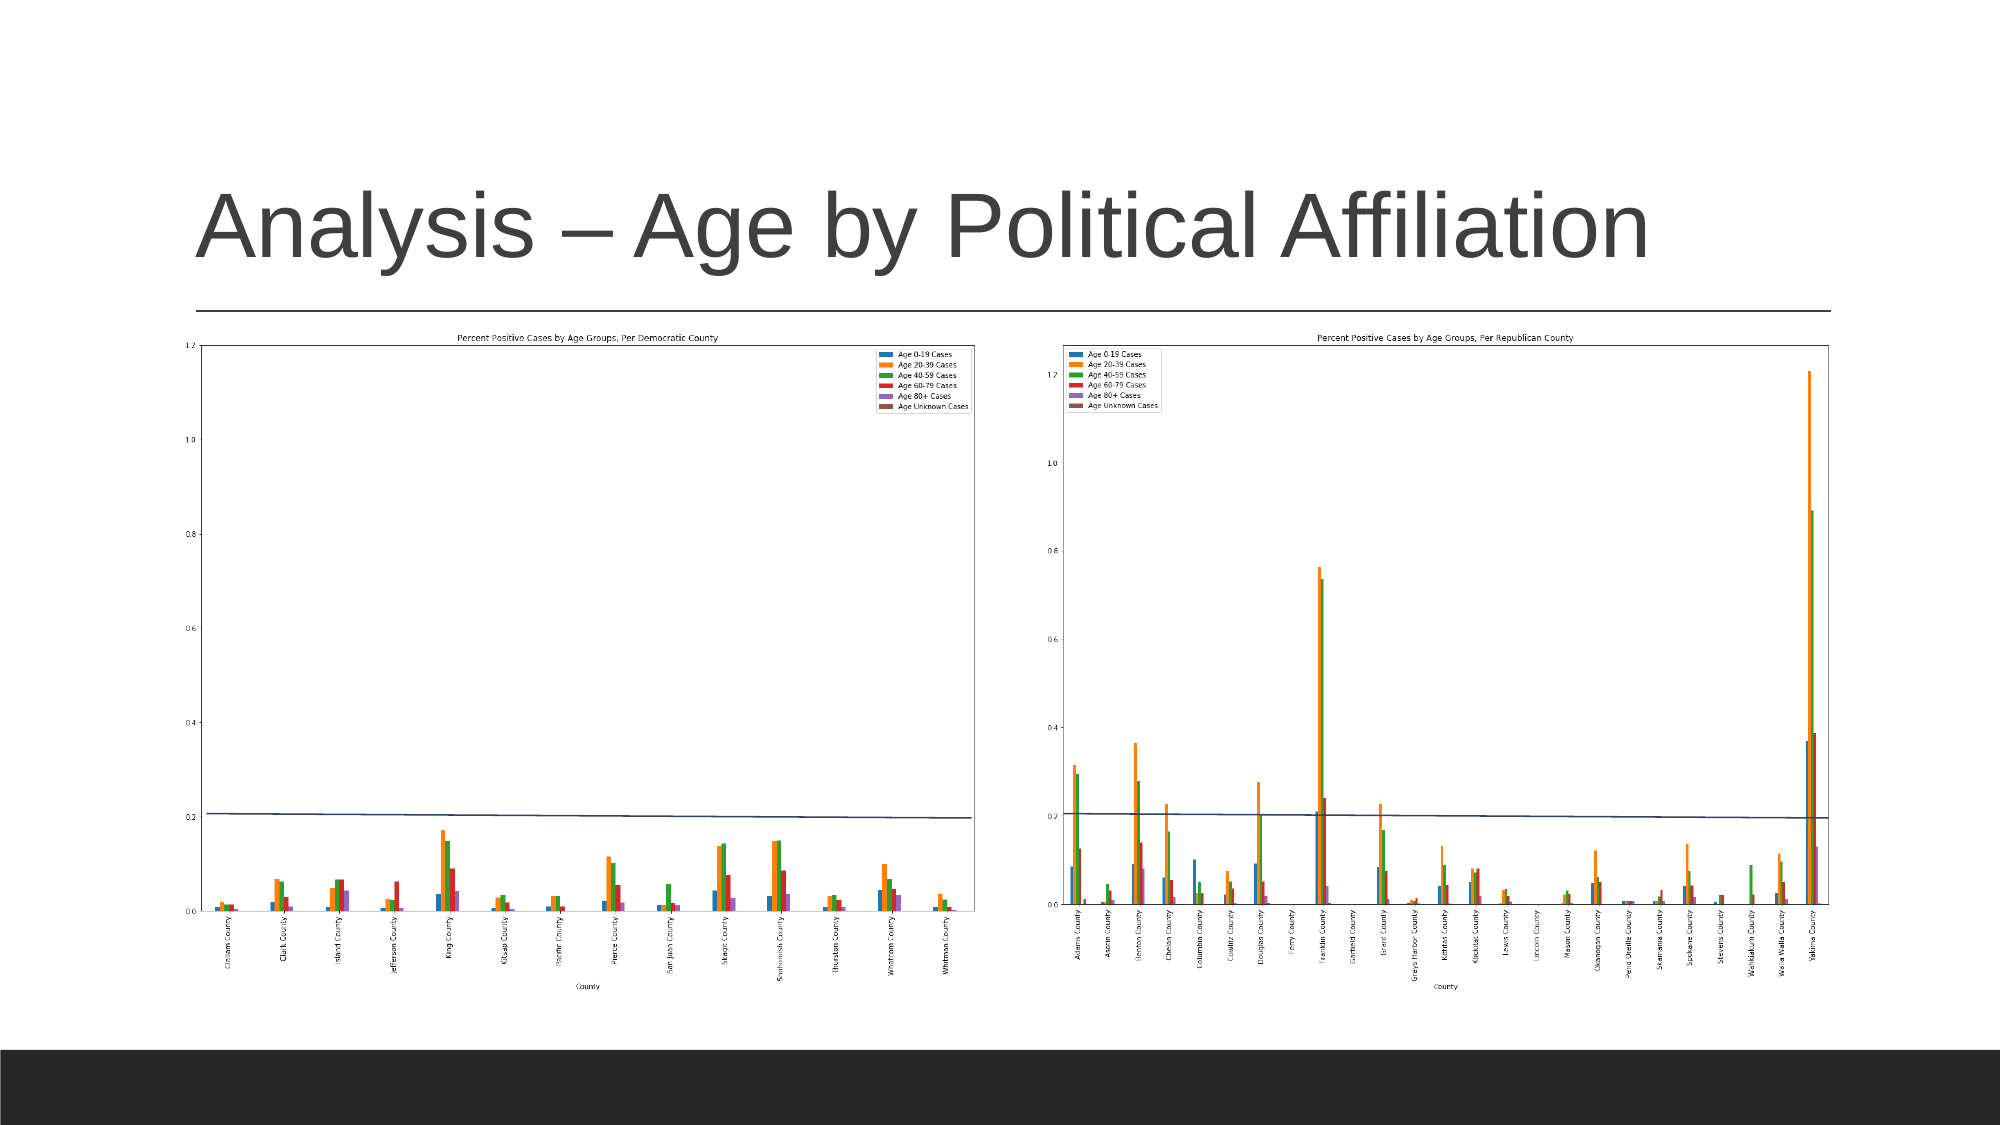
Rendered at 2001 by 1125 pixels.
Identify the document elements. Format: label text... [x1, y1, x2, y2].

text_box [179, 329, 1833, 995]
title Analysis – Age by Political Affiliation [180, 47, 1830, 285]
